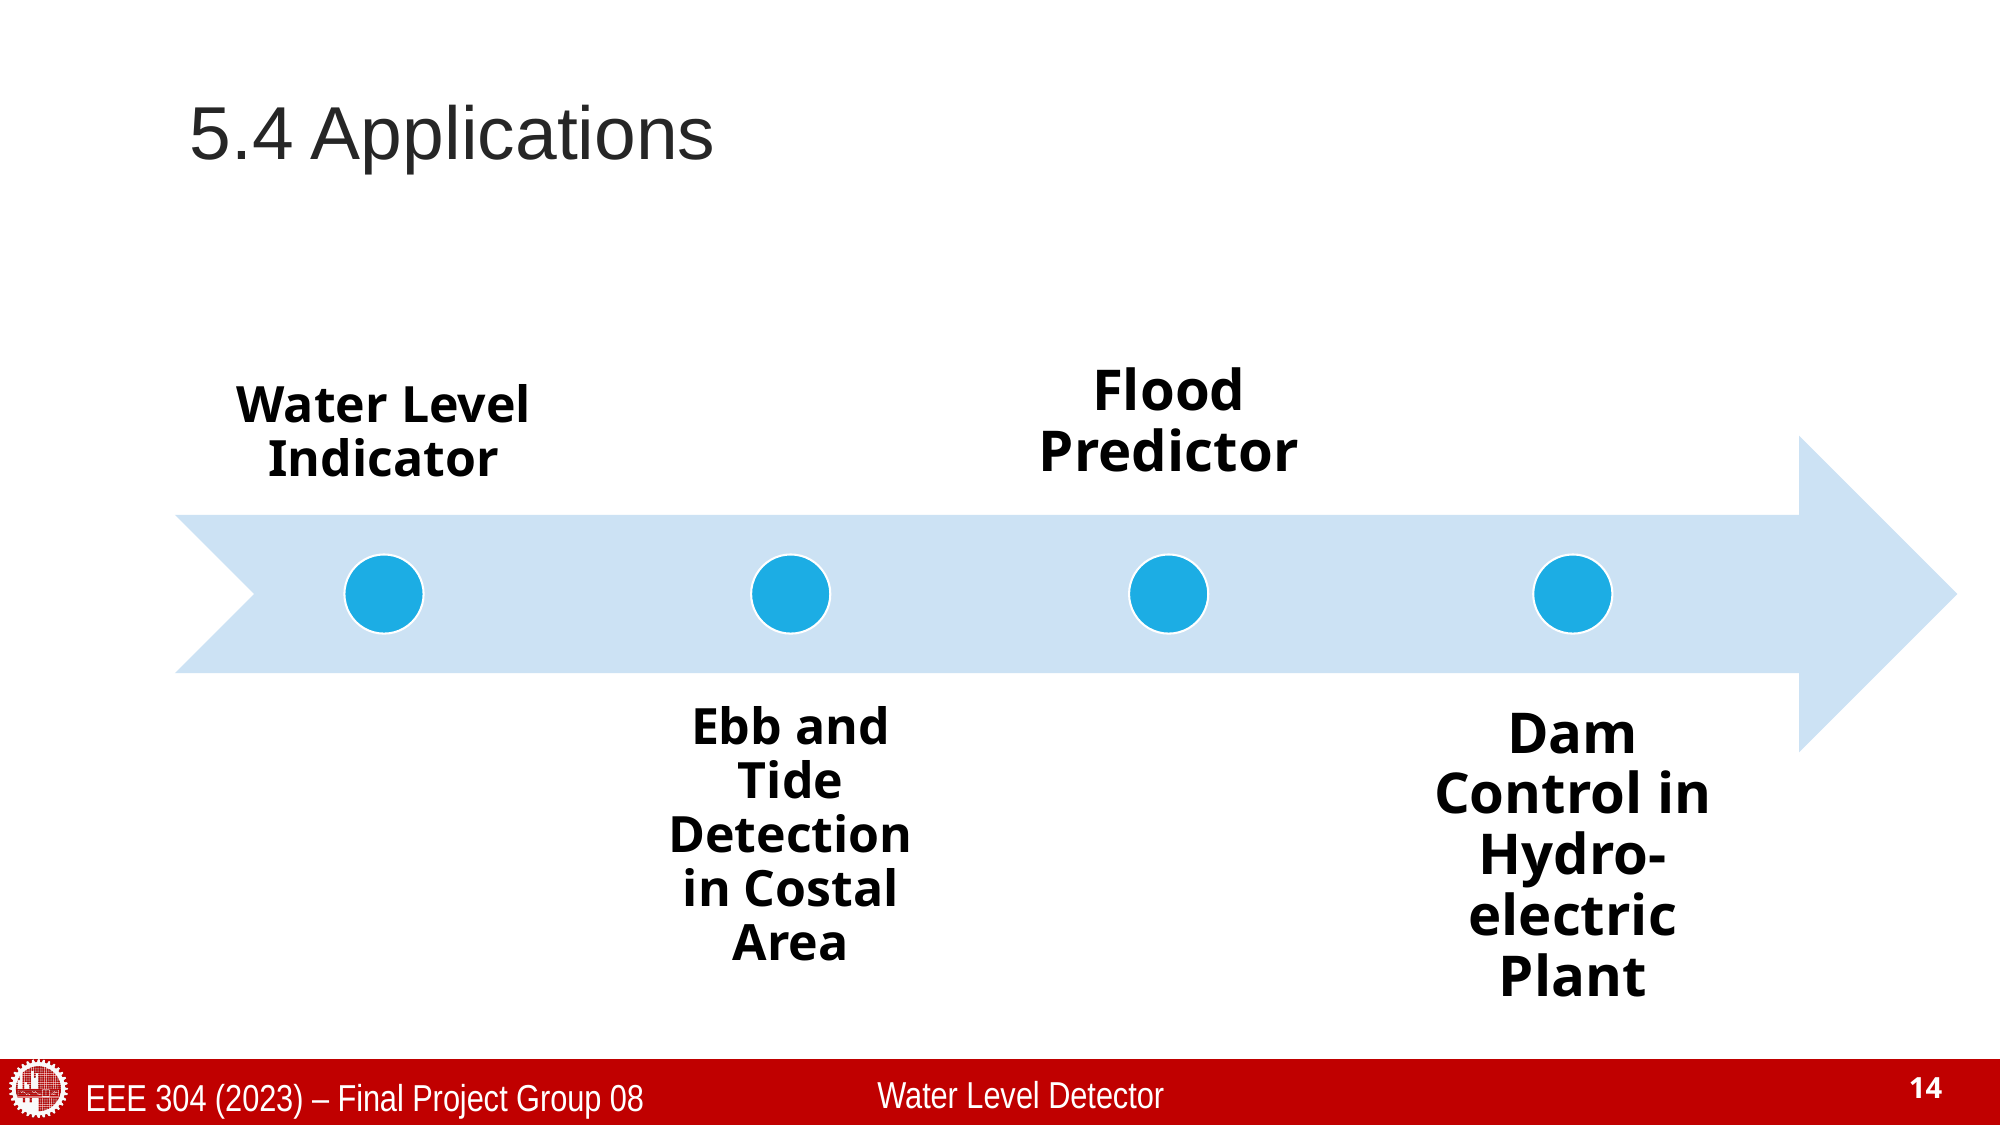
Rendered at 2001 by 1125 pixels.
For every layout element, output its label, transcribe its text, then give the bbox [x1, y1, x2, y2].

footer Water Level Detector [862, 1063, 1872, 1125]
slide_number EEE 304 (2023) – Final Project Group 08 [70, 1066, 862, 1125]
title 5.4 Applications [174, 75, 1825, 195]
slide_number 14 [1872, 1066, 1958, 1118]
picture [8, 1059, 71, 1118]
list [174, 198, 1958, 990]
